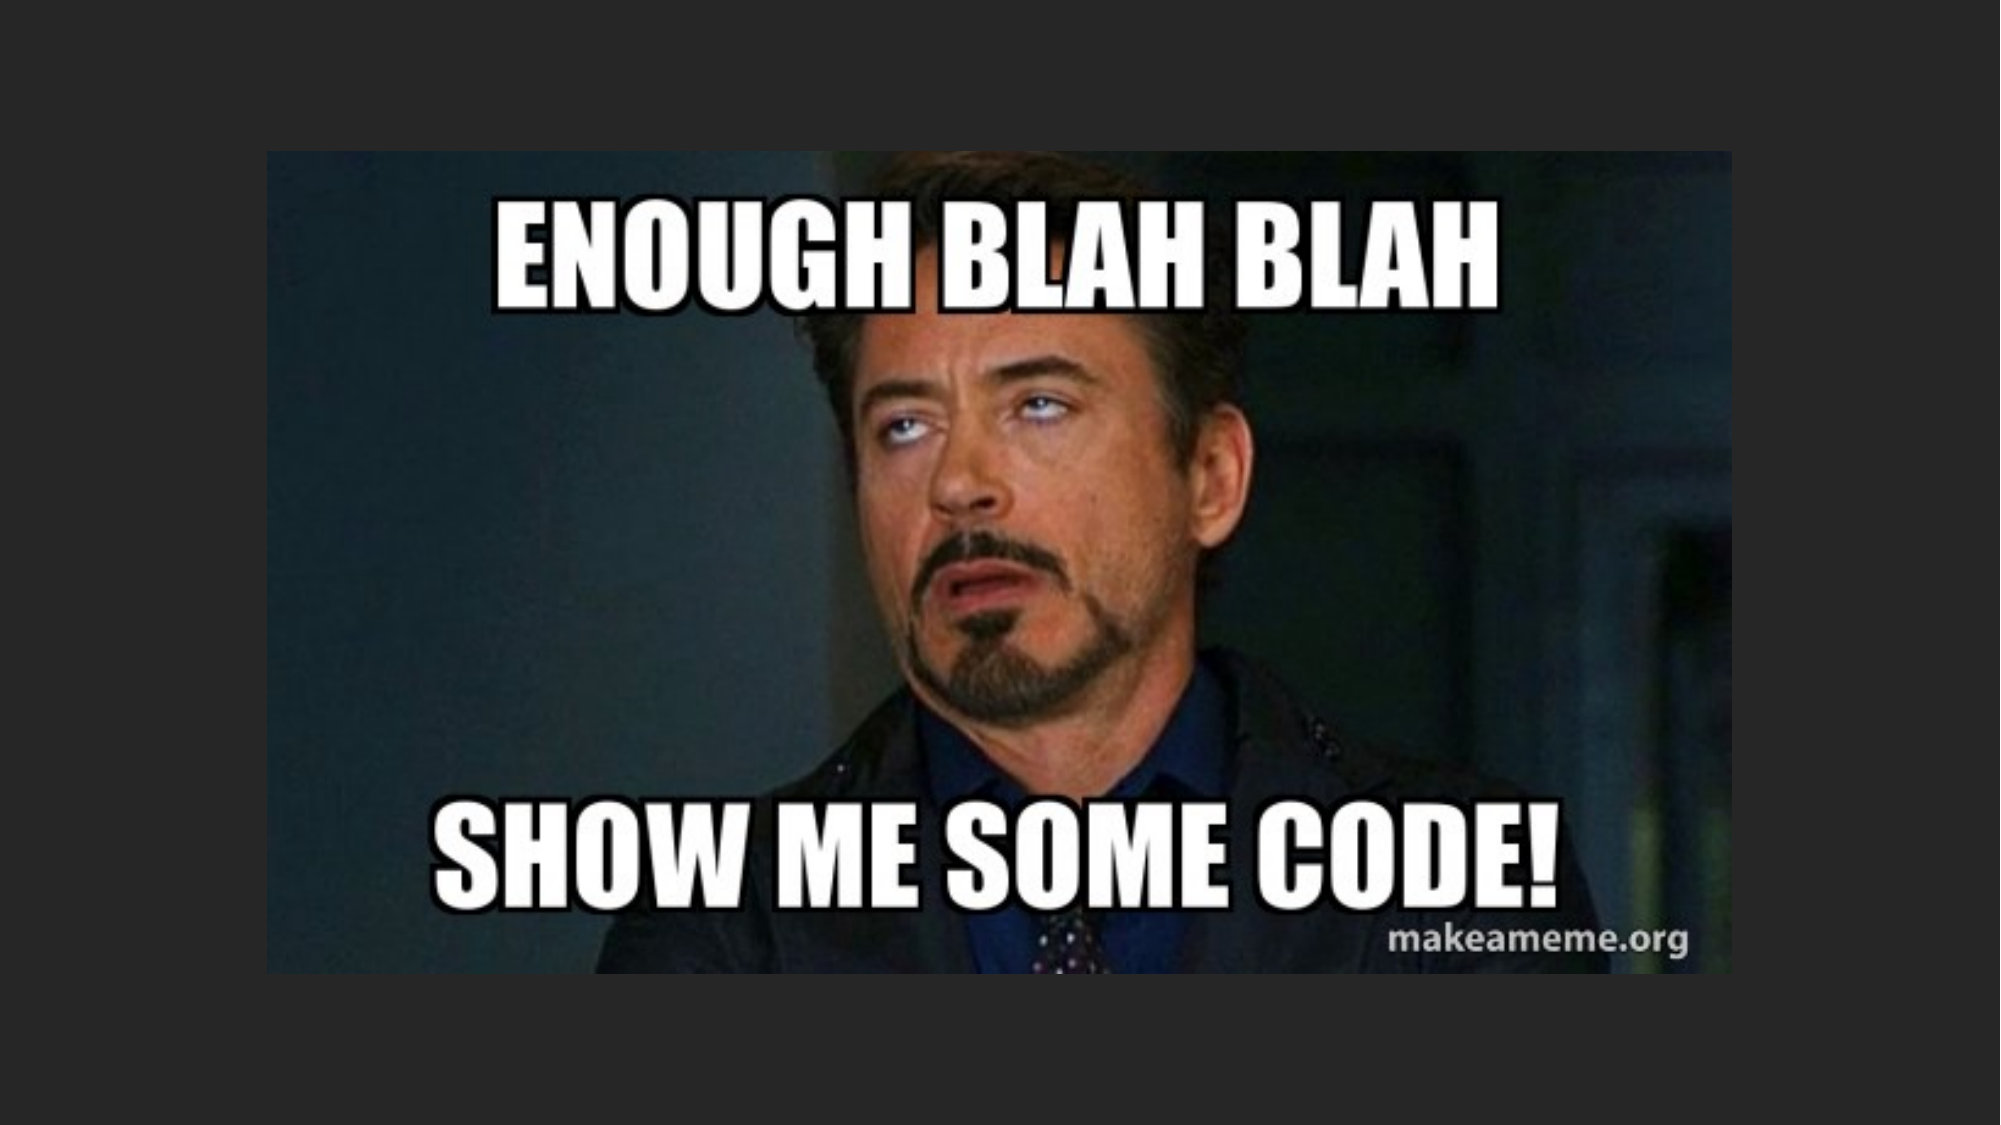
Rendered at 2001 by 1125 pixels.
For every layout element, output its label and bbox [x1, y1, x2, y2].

picture [267, 151, 1732, 974]
